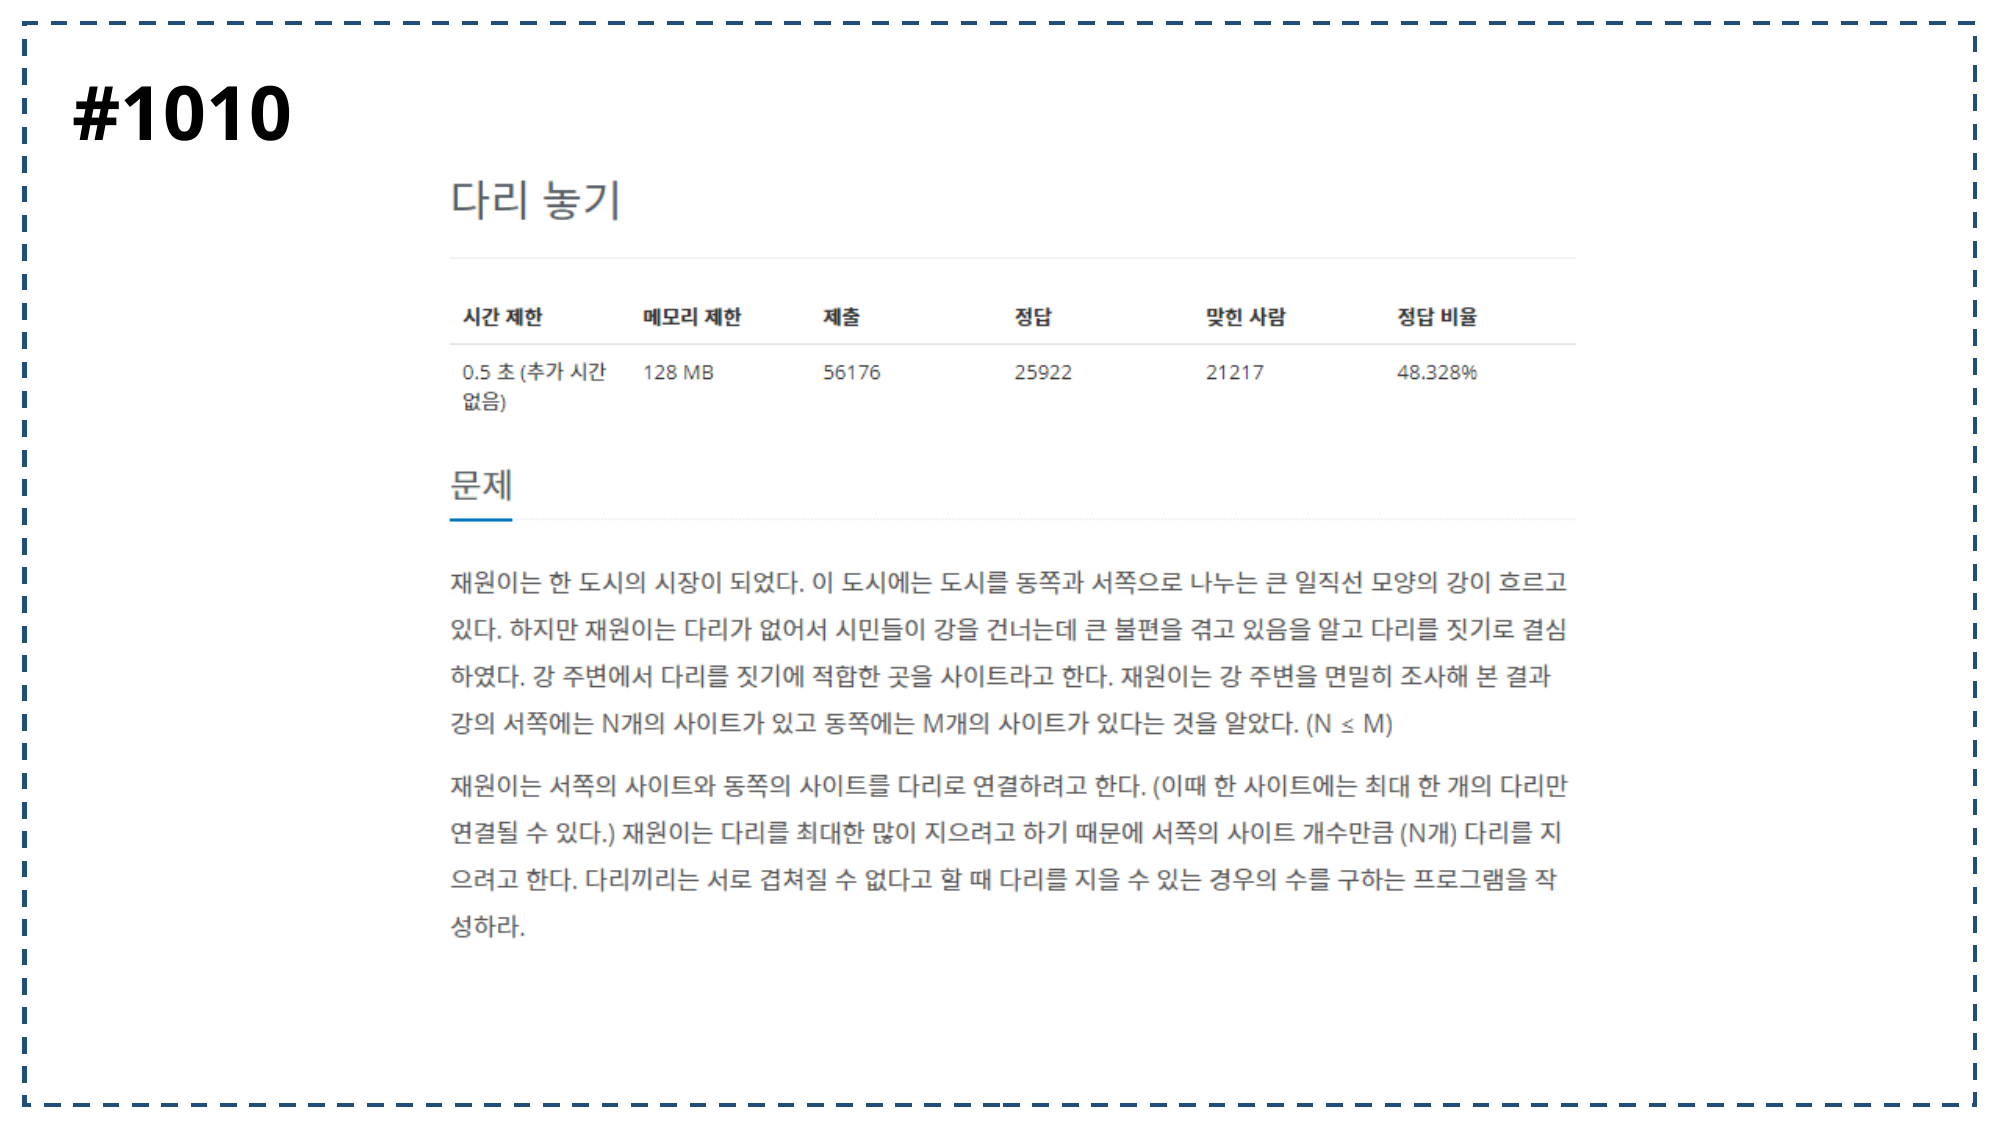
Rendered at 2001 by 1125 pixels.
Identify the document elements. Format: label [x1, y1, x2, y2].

text_box [23, 22, 1976, 1106]
picture [400, 170, 1600, 955]
